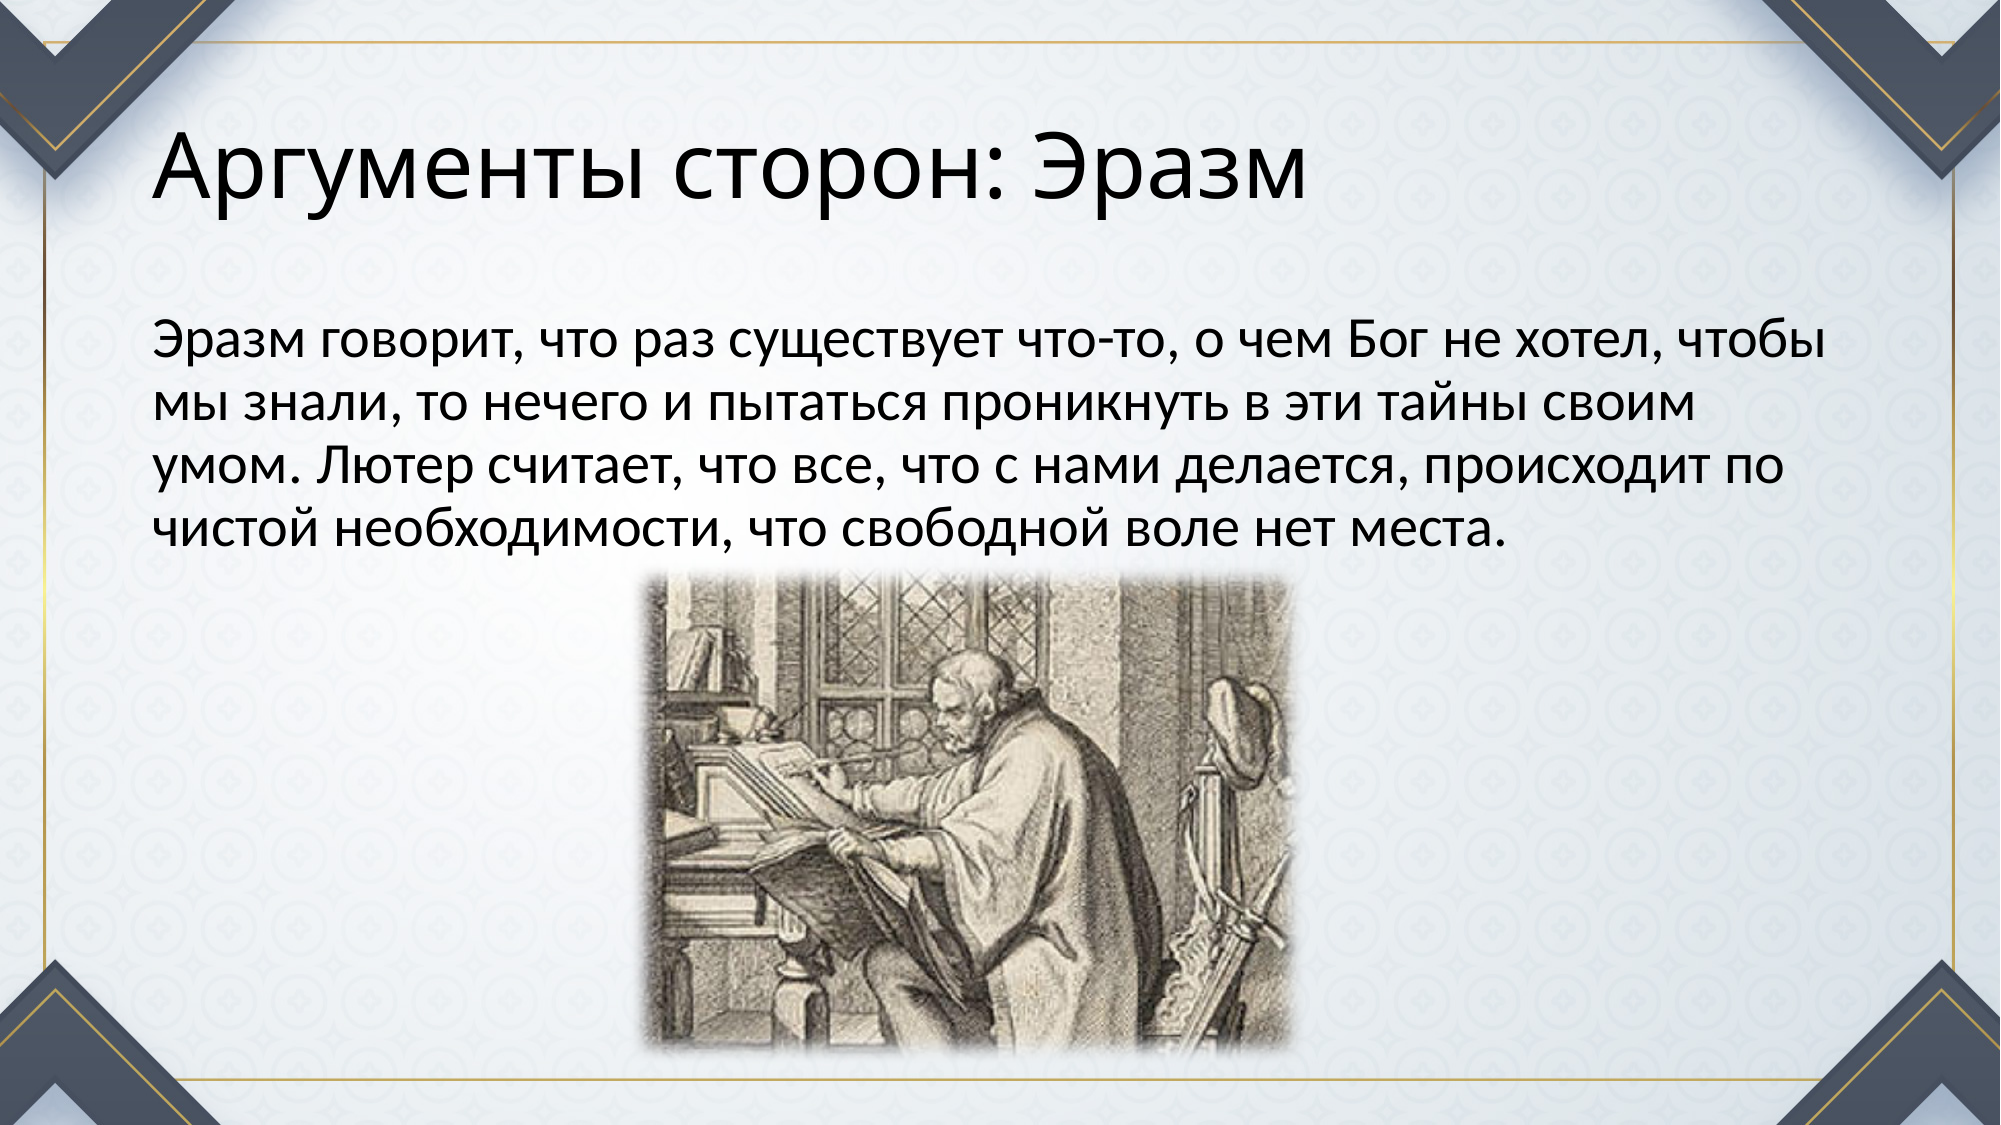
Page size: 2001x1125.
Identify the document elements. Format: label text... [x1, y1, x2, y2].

title Аргументы сторон: Эразм [137, 59, 1863, 278]
list Эразм говорит, что раз существует что-то, о чем Бог не хотел, чтобы мы знали, то нечего и пытаться проникнуть в эти тайны своим умом. Лютер считает, что все, что с нами делается, происходит по чистой необходимости, что свободной воле нет места. [137, 299, 1863, 1014]
picture [0, 0, 2000, 1125]
